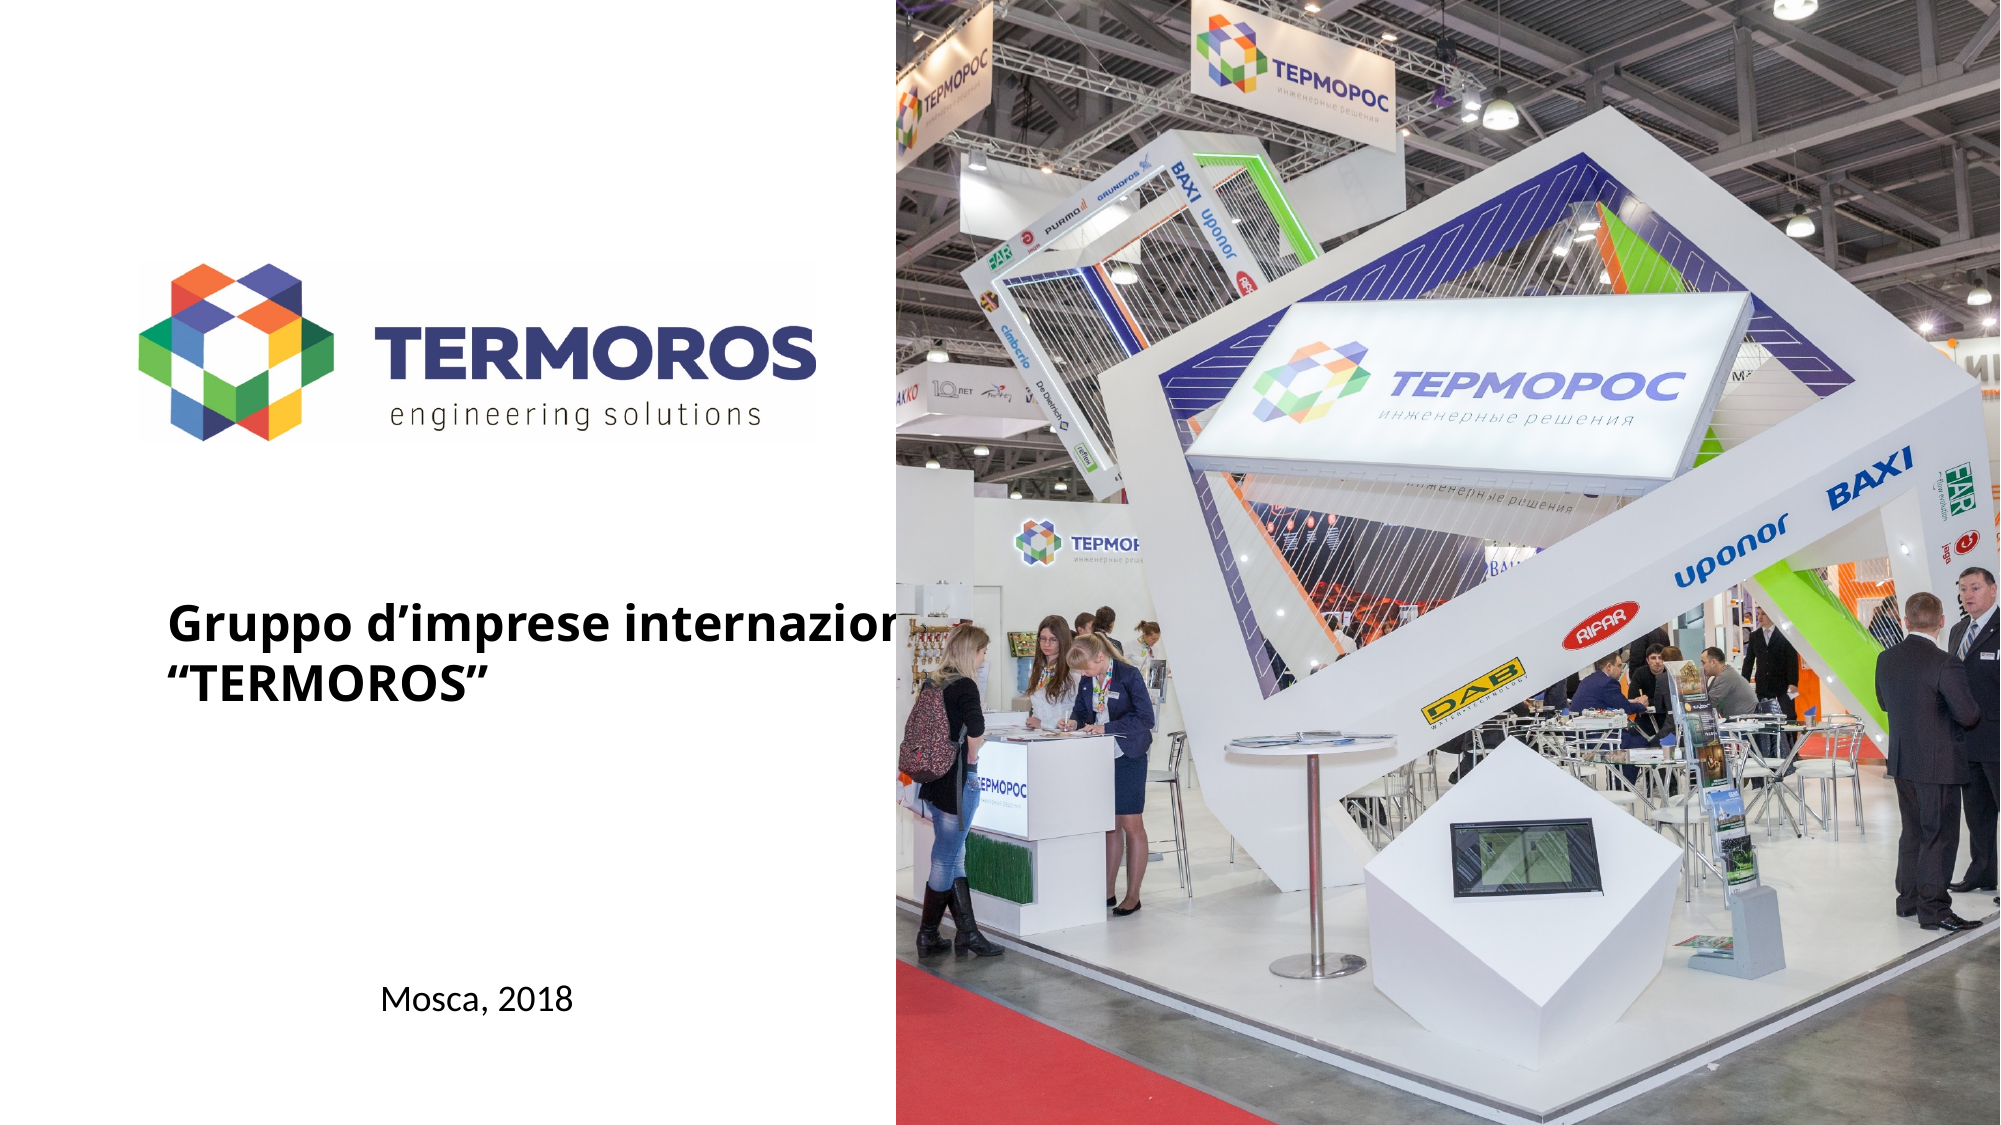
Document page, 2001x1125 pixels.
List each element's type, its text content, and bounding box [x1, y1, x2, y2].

picture [138, 262, 816, 442]
picture [896, 0, 2000, 1125]
text_box Мosca, 2018 [365, 966, 589, 1027]
text_box Gruppo d’imprese internazionale “TERMOROS” [152, 522, 896, 779]
